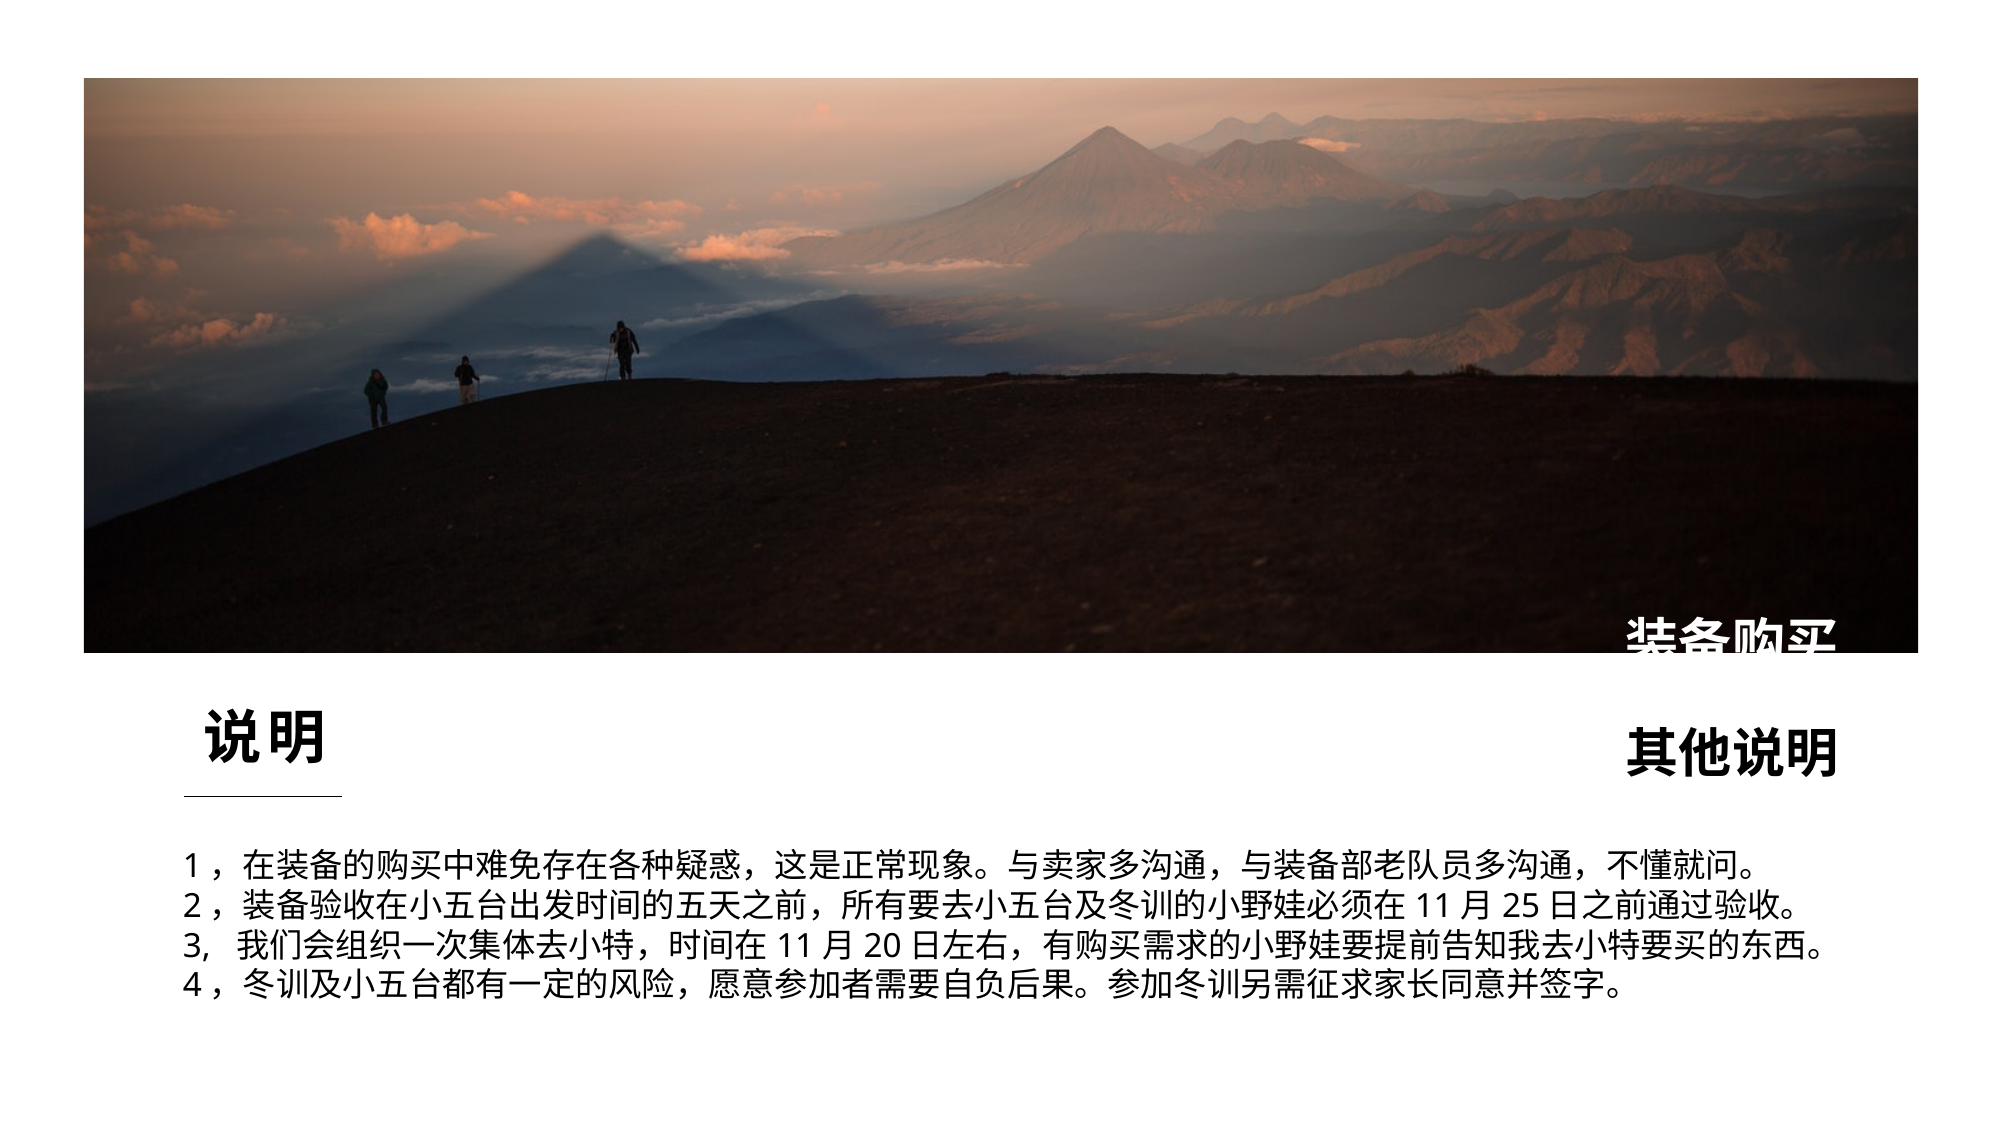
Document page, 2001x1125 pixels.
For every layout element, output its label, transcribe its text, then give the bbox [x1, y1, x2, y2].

picture [83, 78, 1919, 653]
text_box 装备购买 其他说明 [1611, 653, 1854, 826]
text_box 说明 [188, 692, 341, 778]
text_box 1，在装备的购买中难免存在各种疑惑，这是正常现象。与卖家多沟通，与装备部老队员多沟通，不懂就问。 2，装备验收在小五台出发时间的五天之前，所有要去小五台及冬训的小野娃必须在11月25日之前通过验收。 3, 我们会组织一次集体去小特，时间在11月20日左右，有购买需求的小野娃要提前告知我去小特要买的东西。 4，冬训及小五台都有一定的风险，愿意参加者需要自负后果。参加冬训另需征求家长同意并签字。 [168, 836, 1856, 1011]
